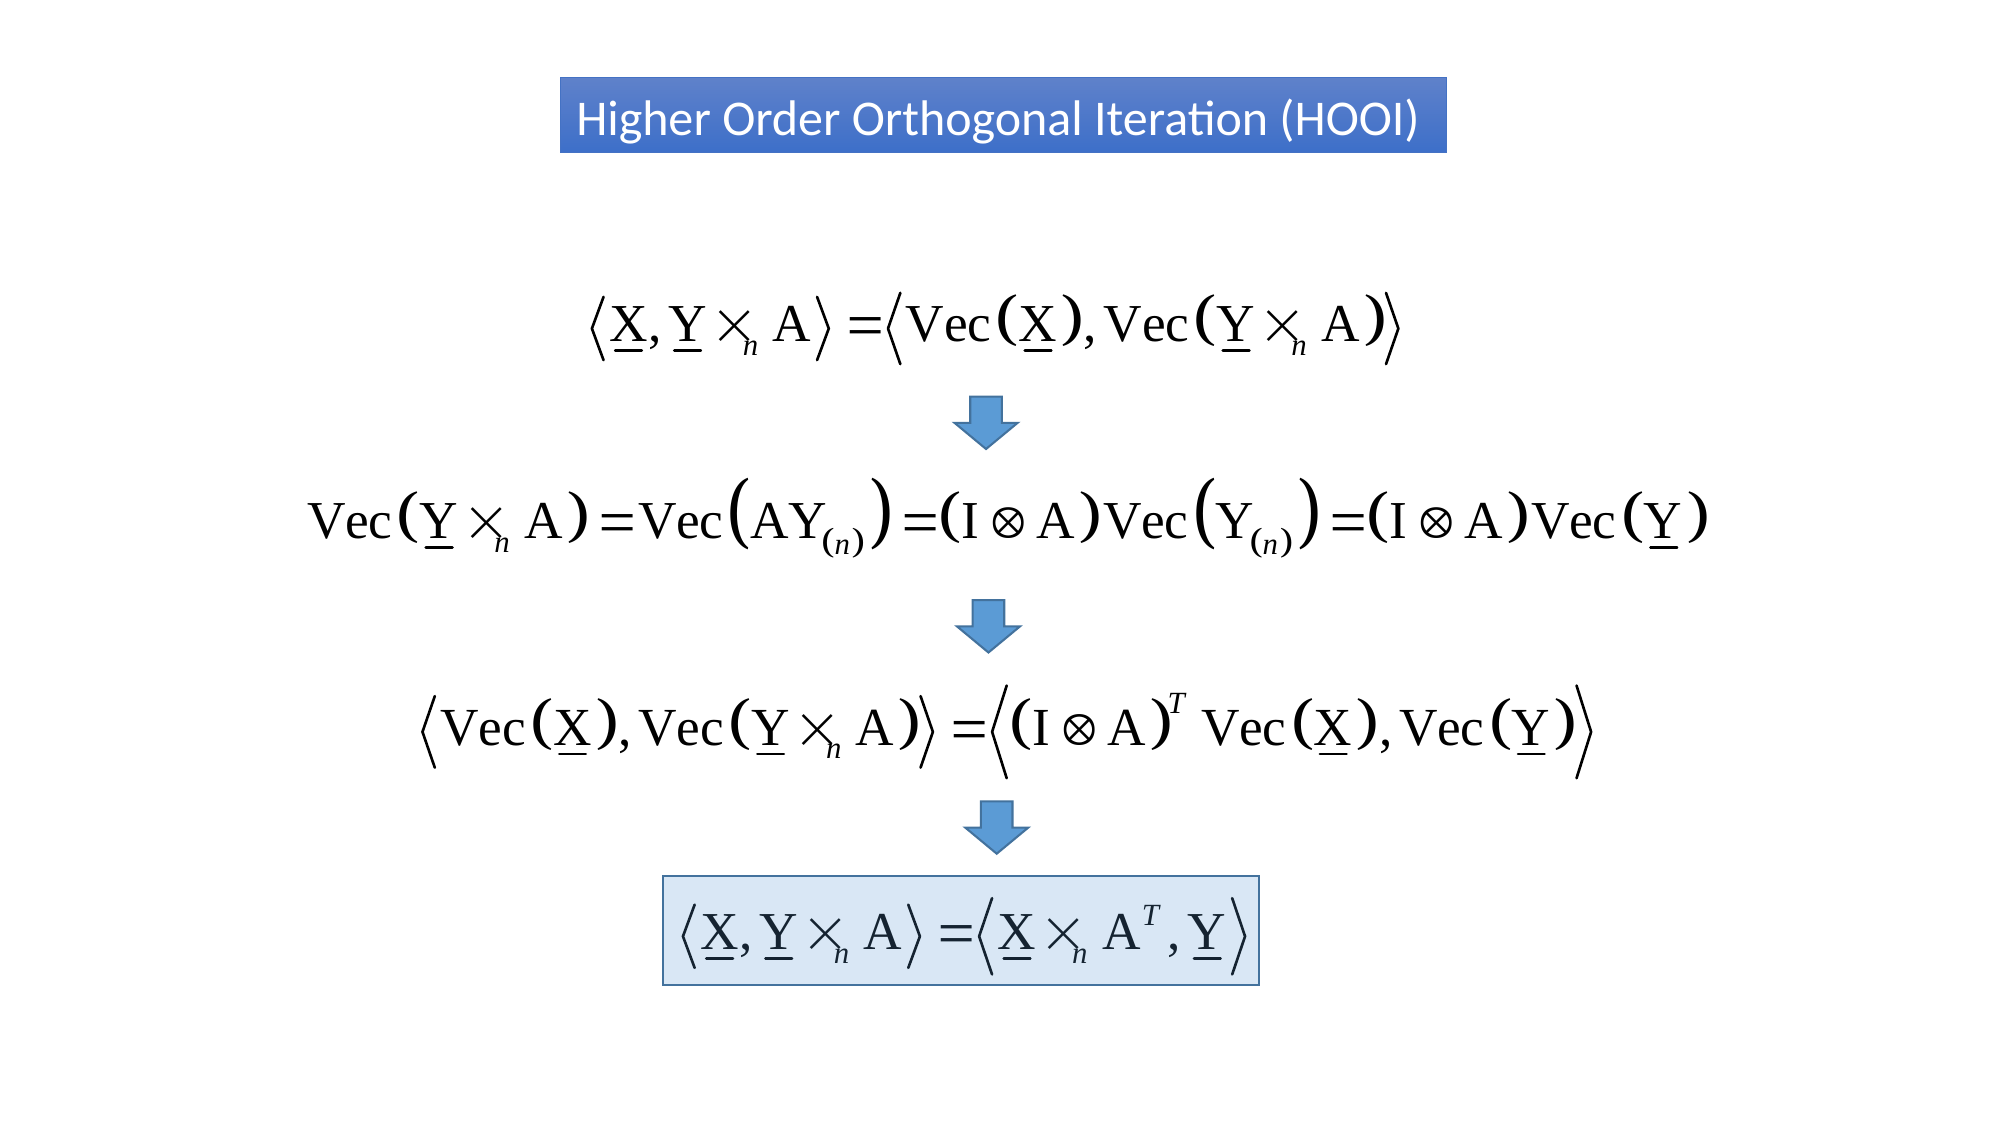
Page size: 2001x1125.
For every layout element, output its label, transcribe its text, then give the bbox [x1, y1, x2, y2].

text_box Higher Order Orthogonal Iteration (HOOI) [560, 77, 1447, 153]
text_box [672, 887, 1259, 986]
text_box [581, 279, 1412, 378]
text_box [662, 875, 1260, 986]
text_box [951, 395, 1021, 451]
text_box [412, 673, 1602, 790]
text_box [962, 800, 1032, 856]
text_box [954, 599, 1023, 654]
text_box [299, 472, 1715, 579]
